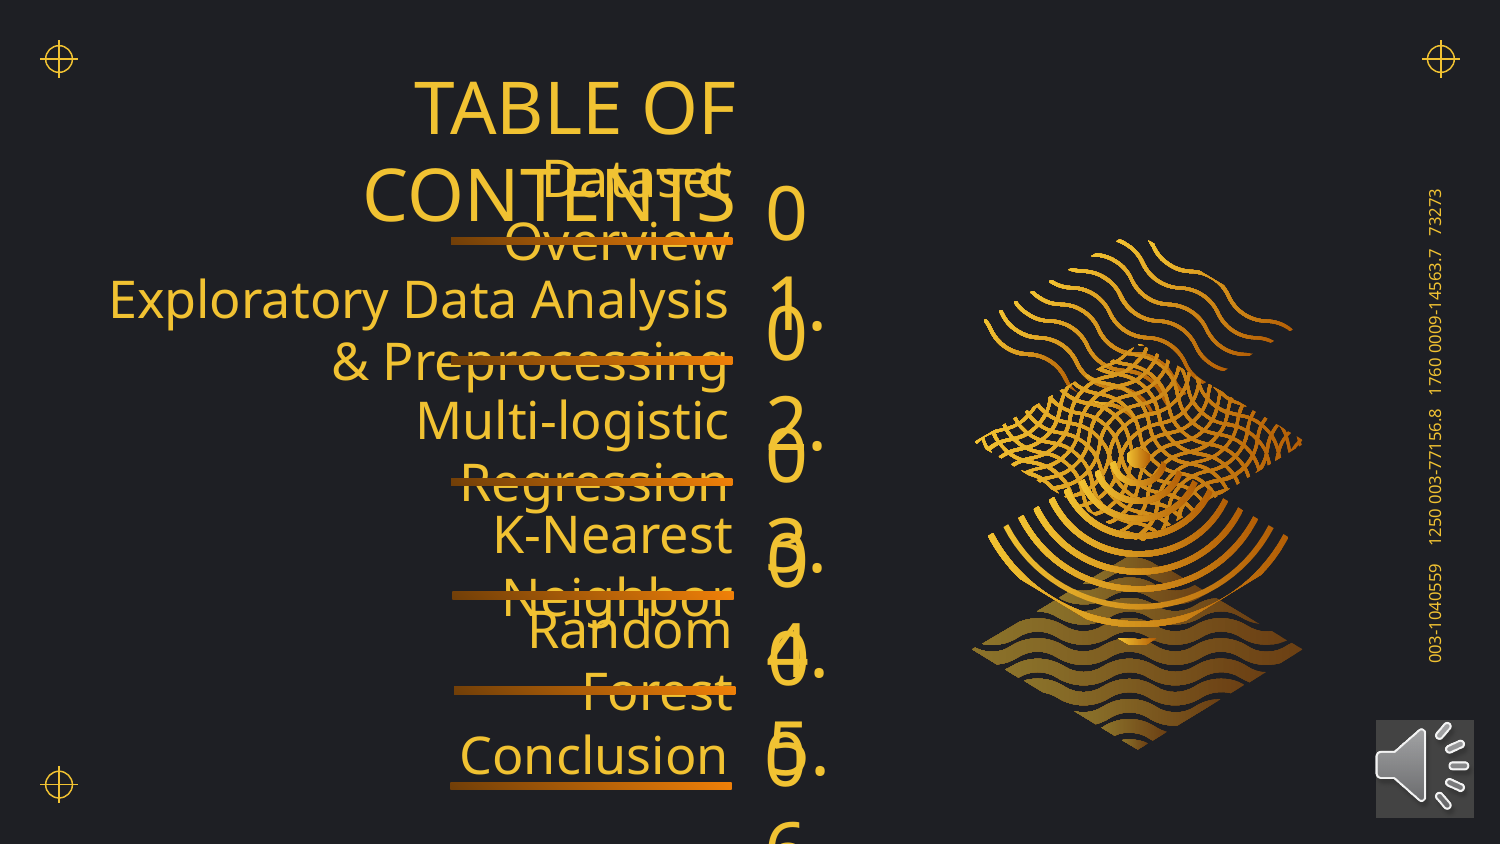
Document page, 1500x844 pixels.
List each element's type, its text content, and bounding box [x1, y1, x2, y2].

title TABLE OF CONTENTS [120, 46, 753, 141]
text_box [452, 591, 734, 600]
text_box [454, 686, 736, 695]
text_box [451, 478, 733, 486]
text_box Random Forest [361, 627, 748, 690]
text_box [451, 237, 733, 245]
text_box [450, 782, 732, 790]
subtitle Multi-logistic Regression [302, 418, 746, 481]
title 04. [751, 497, 853, 588]
subtitle Exploratory Data Analysis & Preprocessing [49, 297, 746, 360]
text_box 05. [752, 595, 855, 687]
text_box 06. [749, 696, 851, 788]
text_box [451, 356, 733, 365]
title 02. [749, 270, 852, 361]
title 03. [749, 392, 852, 483]
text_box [972, 238, 1304, 750]
subtitle Dataset Overview [358, 176, 746, 239]
text_box Conclusion [357, 722, 745, 785]
subtitle K-Nearest Neighbor [361, 533, 748, 596]
title 01. [749, 150, 852, 242]
picture [1374, 718, 1476, 819]
